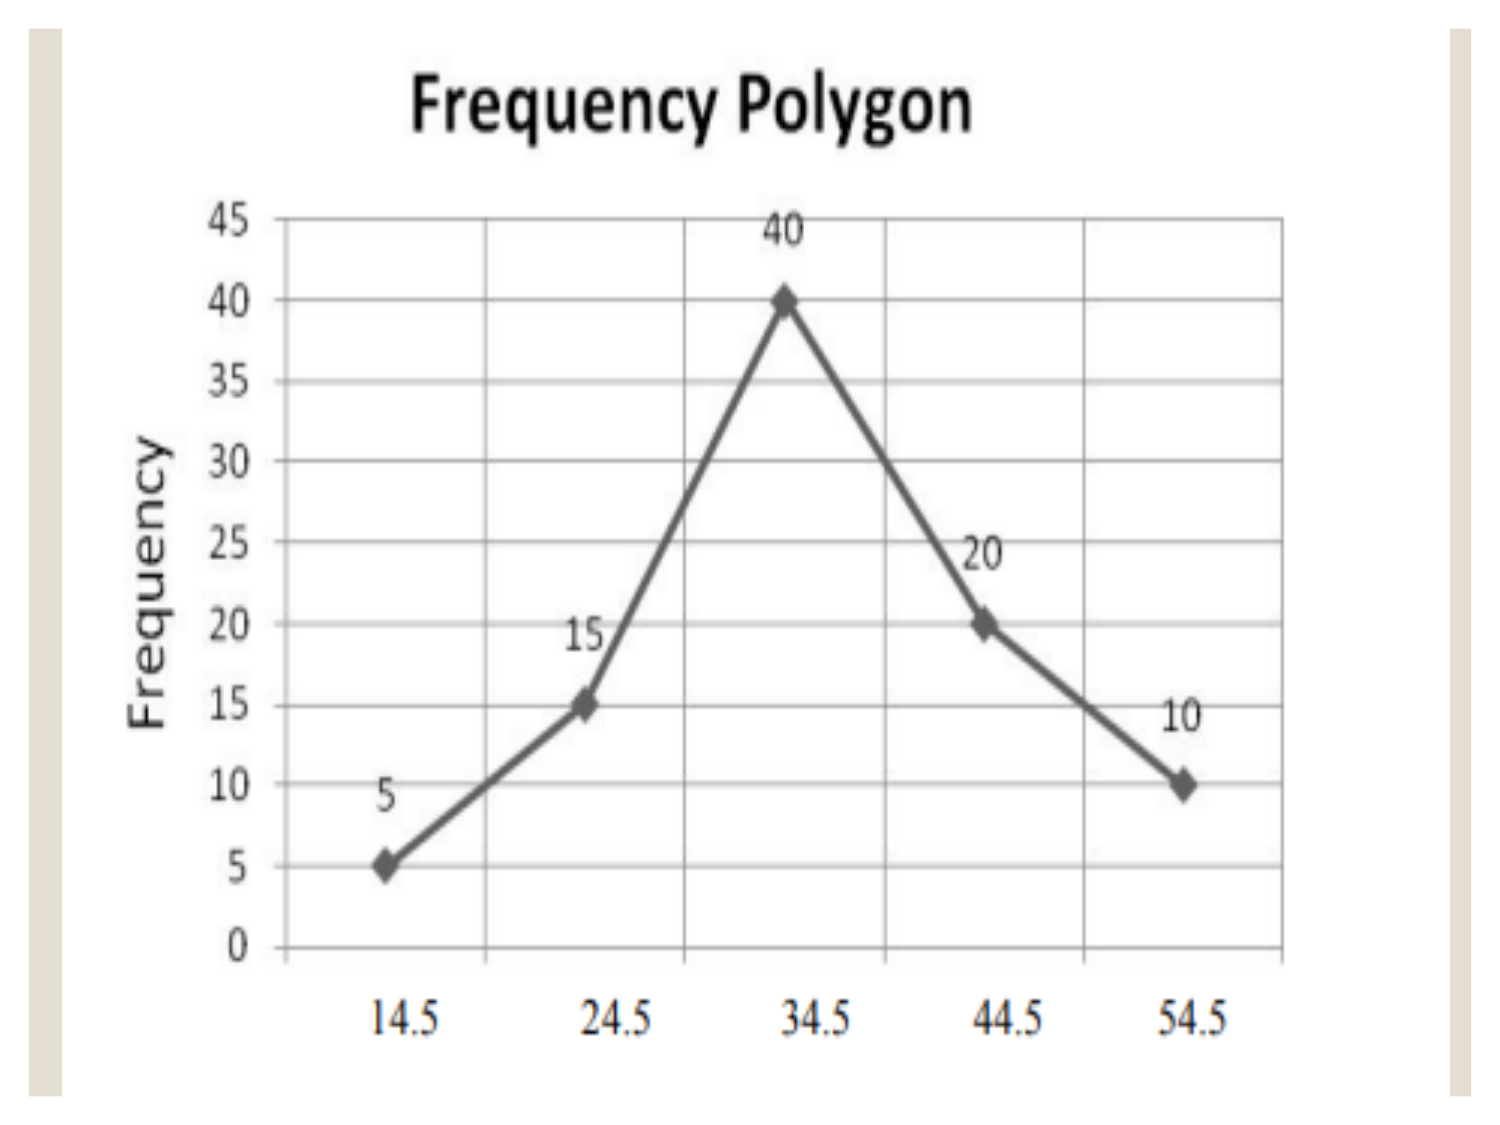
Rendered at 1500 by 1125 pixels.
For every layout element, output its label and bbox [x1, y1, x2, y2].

picture [62, 23, 1450, 1097]
